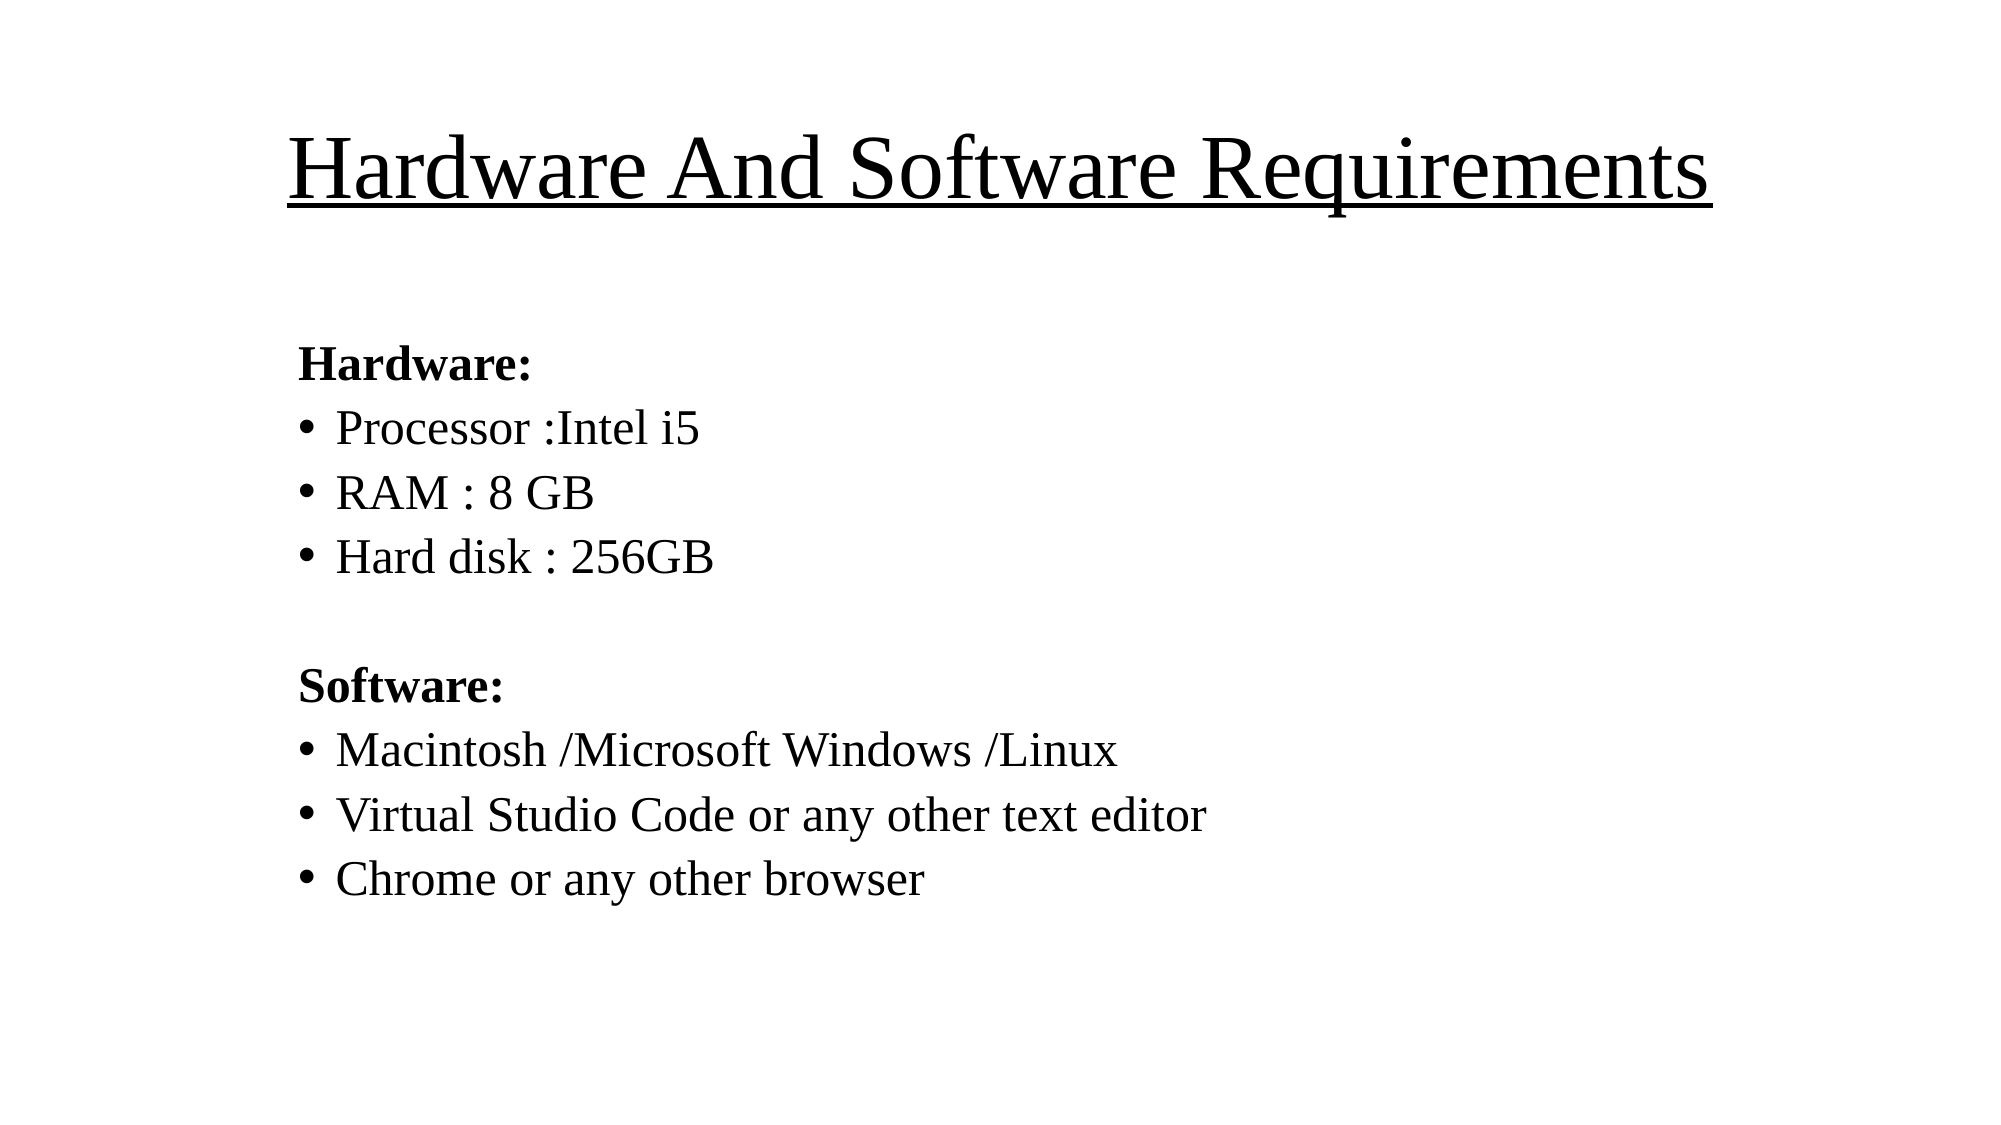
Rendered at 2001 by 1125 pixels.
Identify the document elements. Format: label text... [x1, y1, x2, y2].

list Hardware: Processor :Intel i5 RAM : 8 GB Hard disk : 256GB Software: Macintosh /Microsoft Windows /Linux Virtual Studio Code or any other text editor Chrome or any other browser [208, 329, 1934, 905]
title Hardware And Software Requirements [137, 59, 1863, 278]
